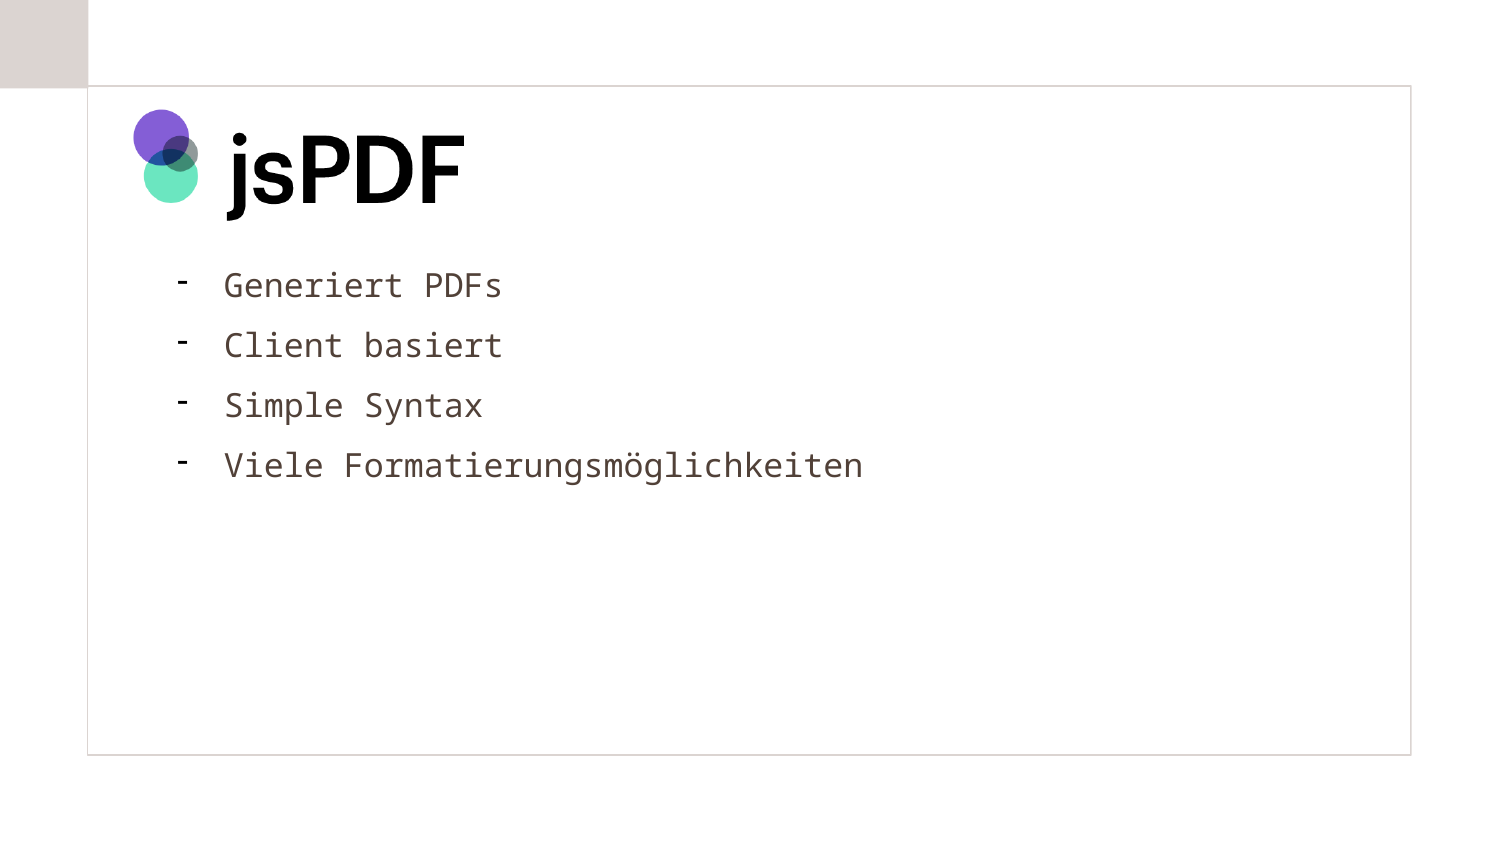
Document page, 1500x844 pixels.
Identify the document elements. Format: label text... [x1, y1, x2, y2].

picture [97, 90, 508, 239]
text_box Generiert PDFs Client basiert Simple Syntax Viele Formatierungsmöglichkeiten [86, 229, 1369, 753]
